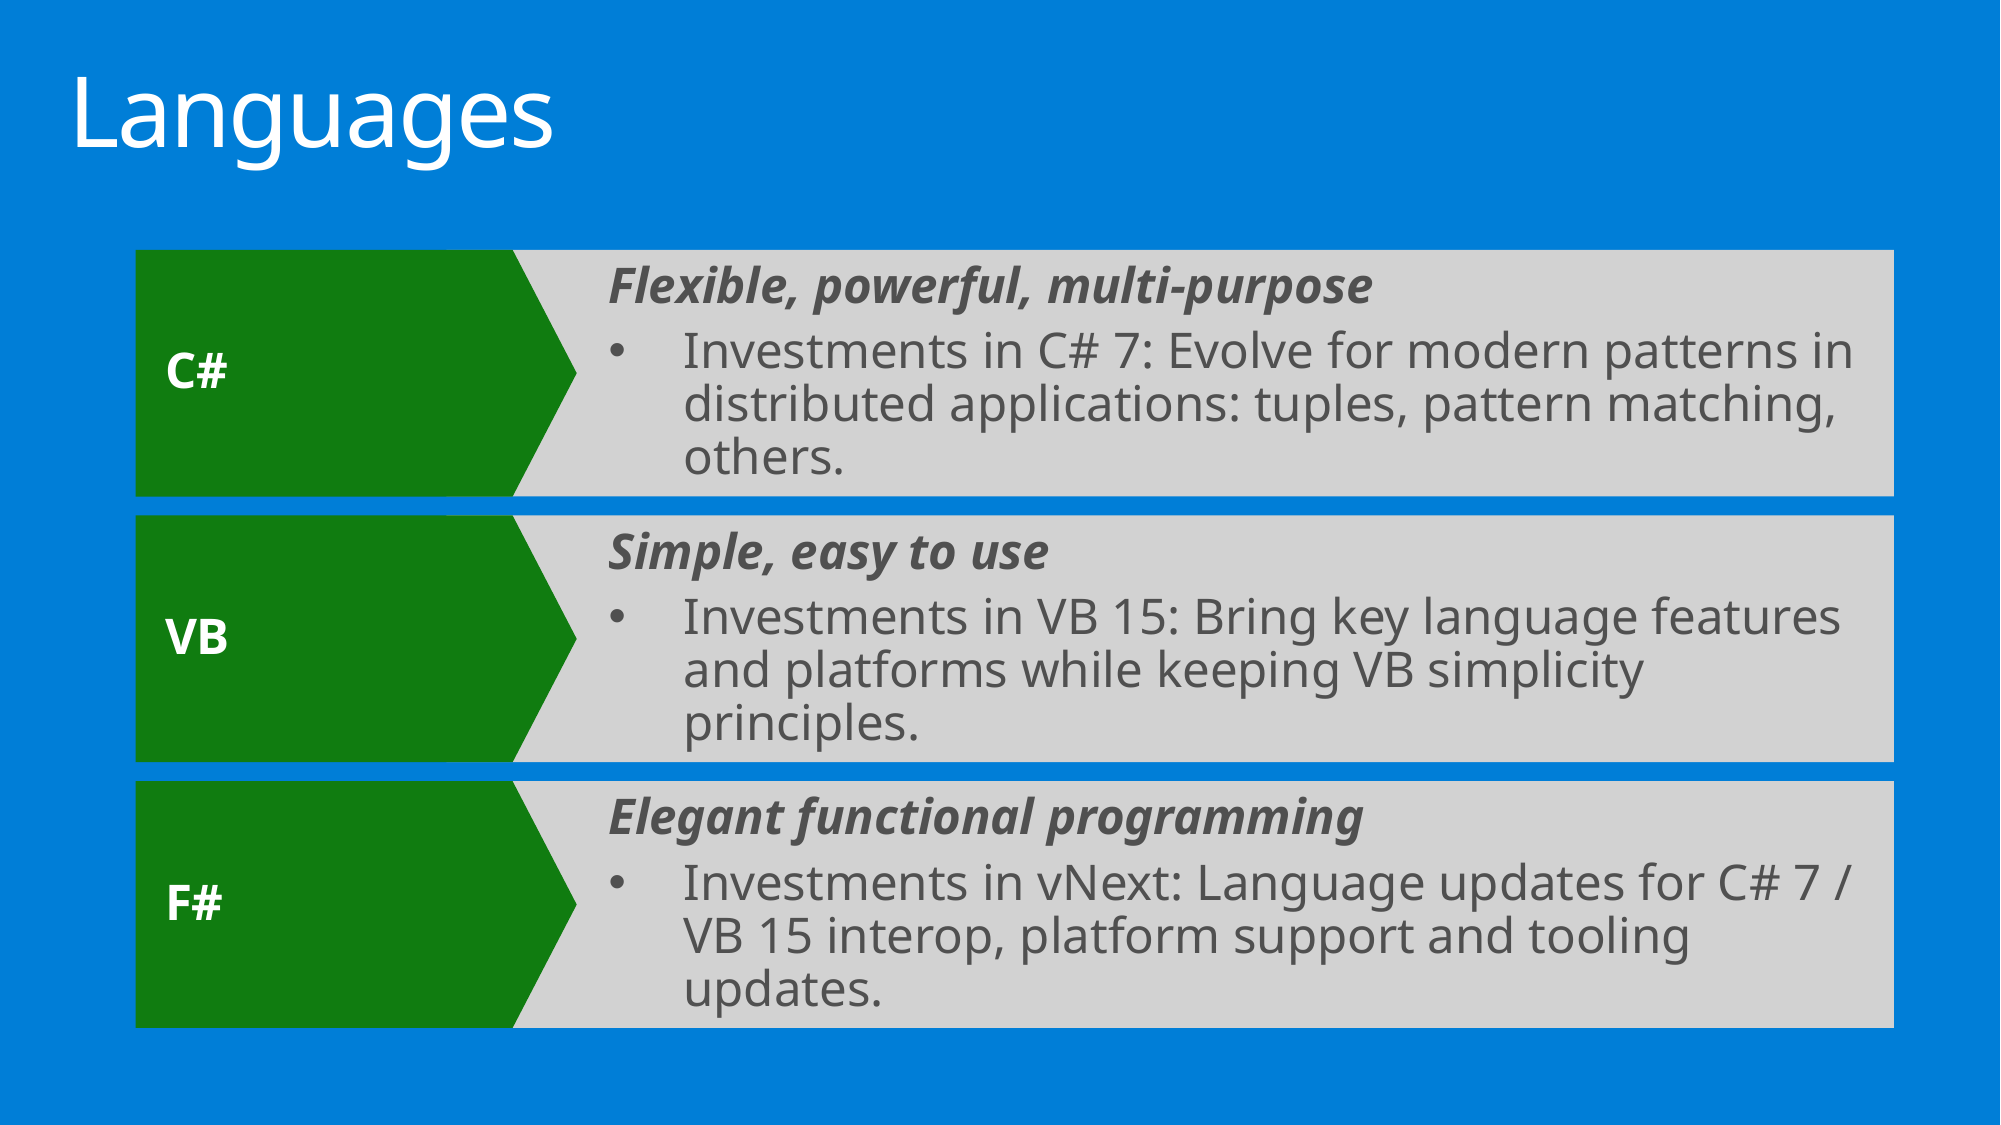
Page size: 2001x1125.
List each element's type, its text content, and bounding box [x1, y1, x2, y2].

text_box Flexible, powerful, multi-purpose Investments in C# 7: Evolve for modern patterns in distributed applications: tuples, pattern matching, others. [513, 249, 1894, 497]
title Languages [44, 47, 1957, 196]
text_box VB [135, 515, 577, 763]
text_box C# [135, 249, 577, 497]
text_box Elegant functional programming Investments in vNext: Language updates for C# 7 / VB 15 interop, platform support and tooling updates. [514, 781, 1894, 1028]
text_box Simple, easy to use Investments in VB 15: Bring key language features and platforms while keeping VB simplicity principles. [513, 515, 1894, 763]
text_box F# [135, 781, 577, 1028]
